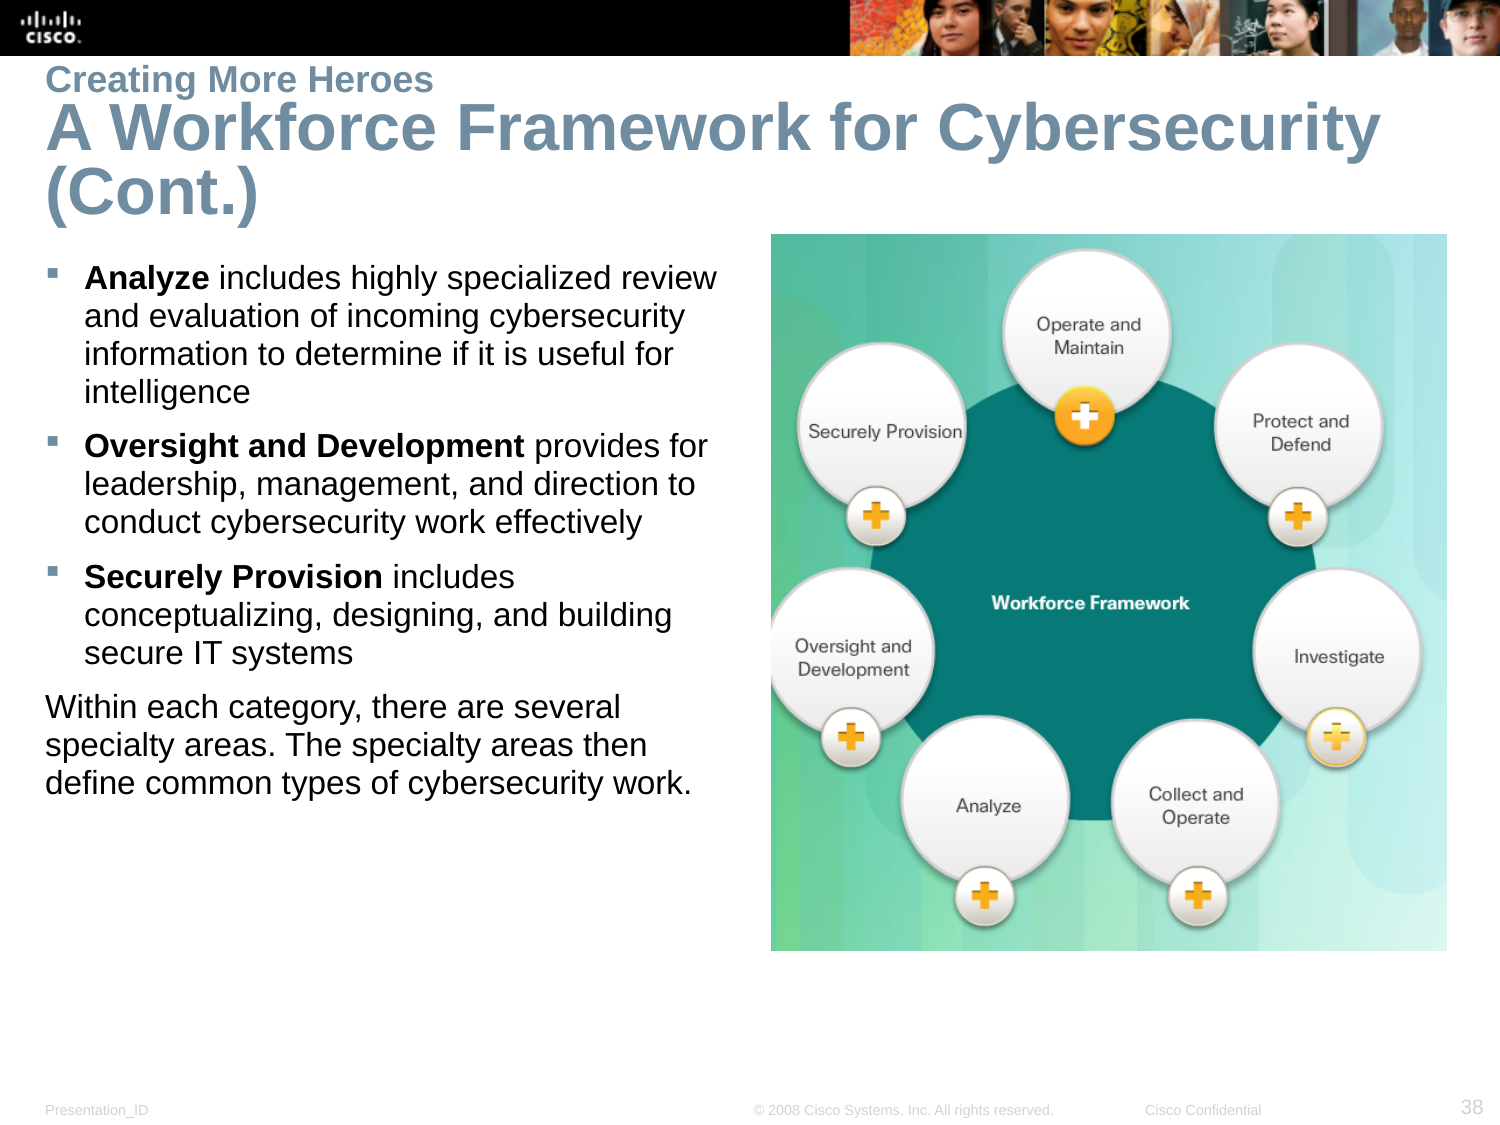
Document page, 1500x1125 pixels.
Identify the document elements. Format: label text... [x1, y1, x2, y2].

picture [771, 234, 1448, 951]
picture [0, 0, 1500, 56]
title Creating More Heroes A Workforce Framework for Cybersecurity (Cont.) [31, 64, 1471, 235]
list Analyze includes highly specialized review and evaluation of incoming cybersecurity information to determine if it is useful for intelligence Oversight and Development provides for leadership, management, and direction to conduct cybersecurity work effectively Securely Provision includes conceptualizing, designing, and building secure IT systems Within each category, there are several specialty areas. The specialty areas then define common types of cybersecurity work. [31, 252, 749, 1038]
